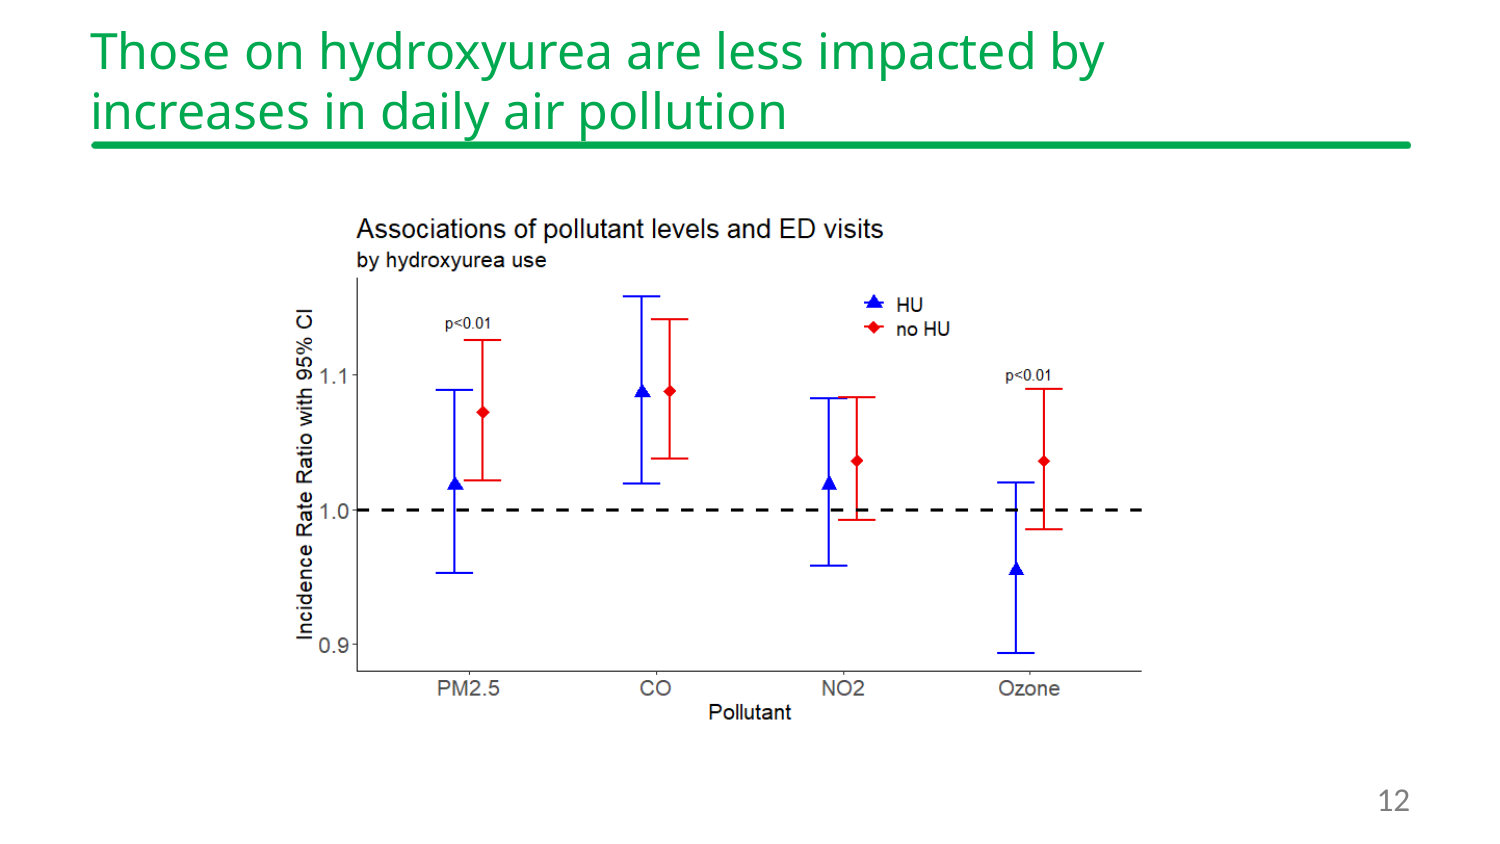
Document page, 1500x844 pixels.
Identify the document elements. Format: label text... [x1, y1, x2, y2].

title Those on hydroxyurea are less impacted by increases in daily air pollution [75, 33, 1138, 147]
picture [91, 141, 1411, 149]
picture [287, 209, 1151, 732]
